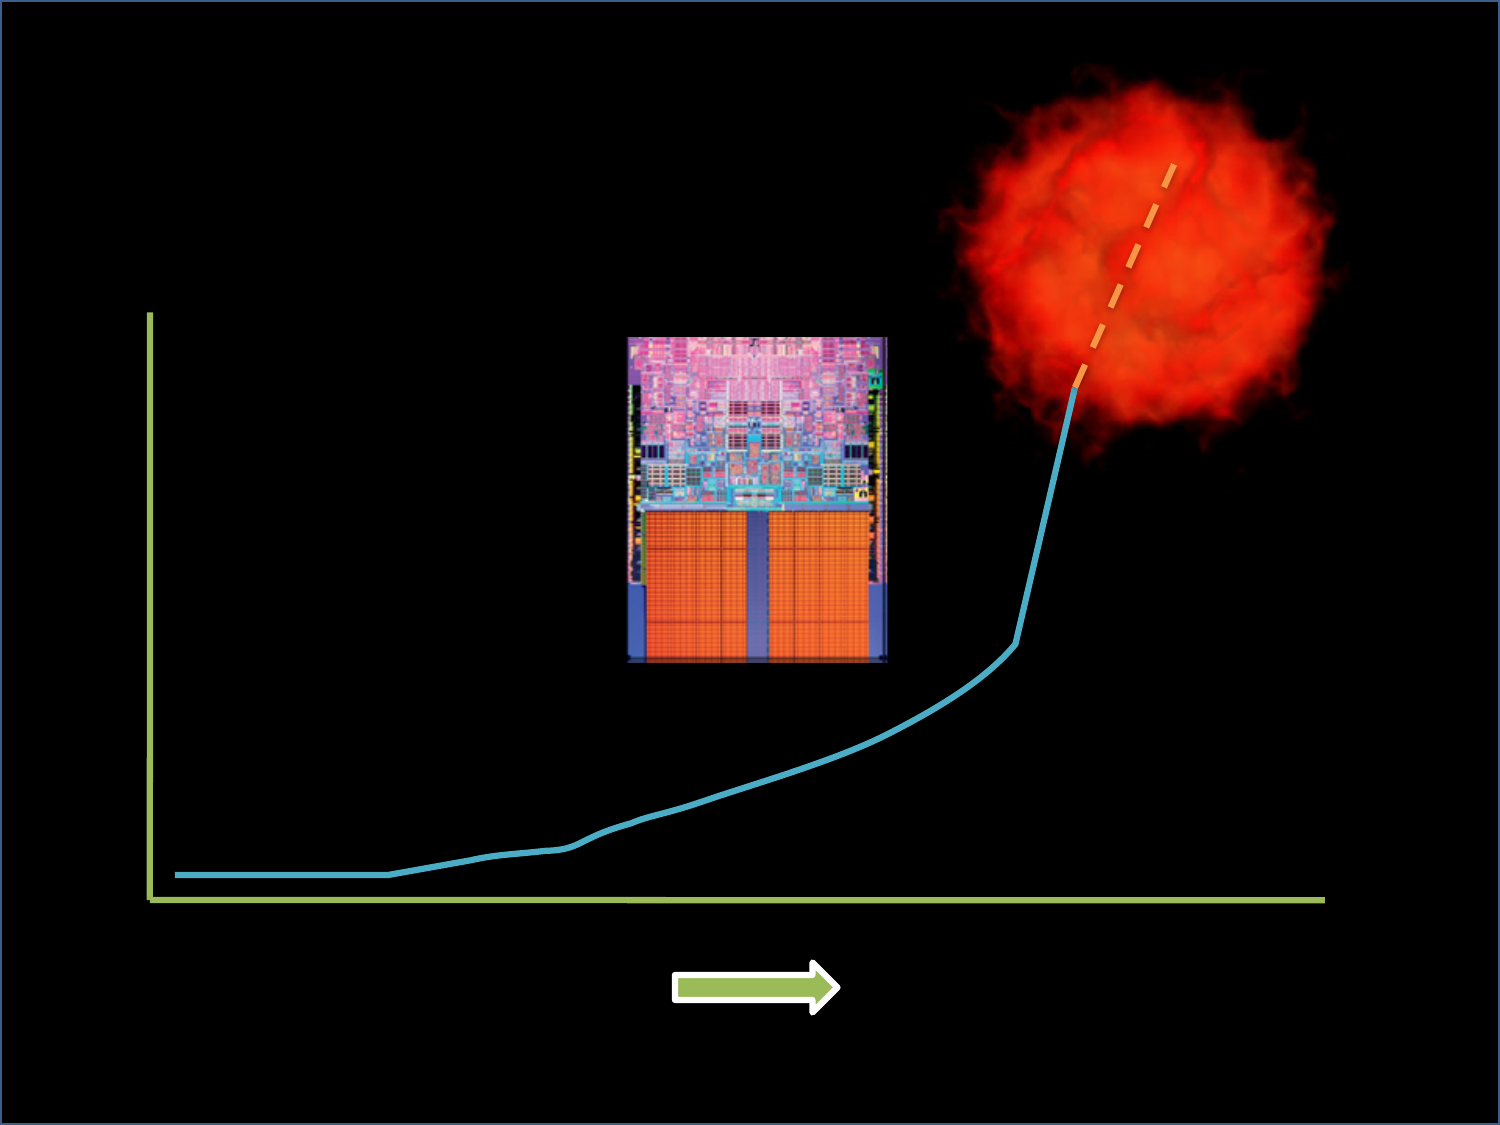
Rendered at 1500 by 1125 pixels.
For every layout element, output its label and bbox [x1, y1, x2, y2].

text_box [1012, 224, 1238, 326]
picture [624, 337, 888, 663]
text_box [0, 0, 1500, 1125]
picture [912, 24, 1388, 501]
text_box [174, 478, 1050, 879]
text_box [671, 959, 841, 1016]
text_box [0, 607, 1327, 910]
